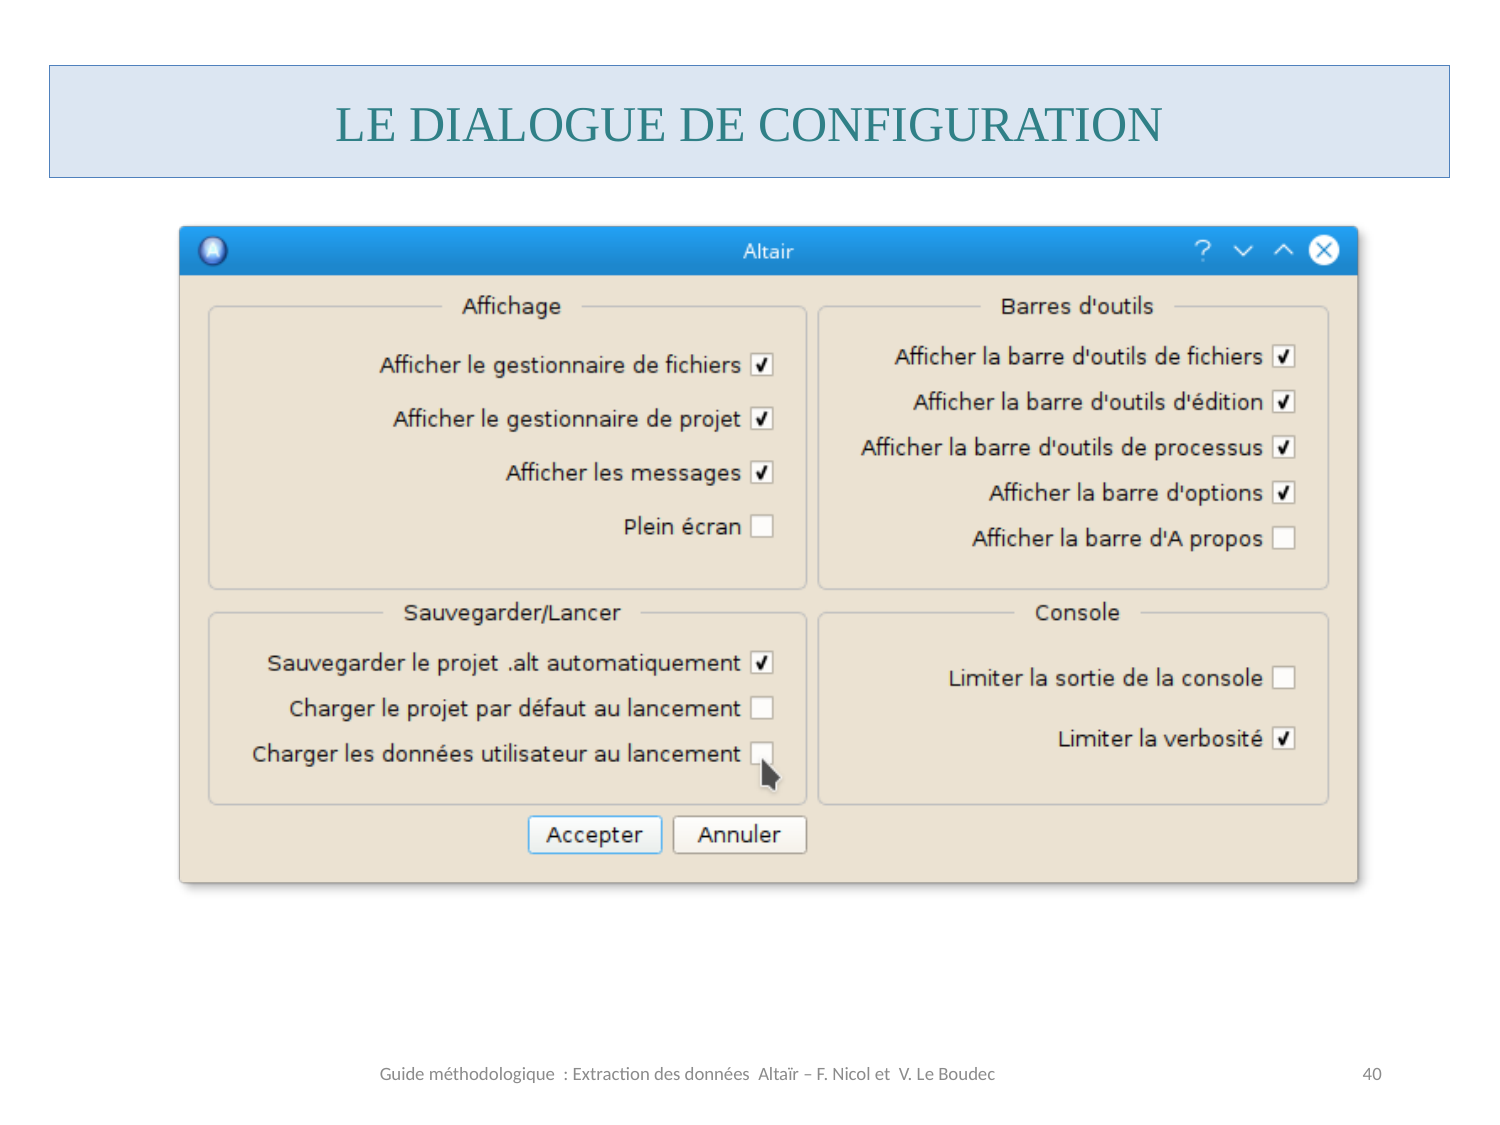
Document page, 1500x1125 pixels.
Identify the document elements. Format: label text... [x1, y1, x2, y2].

text_box Le dialogue de configuration [49, 65, 1450, 178]
text_box <numéro> [1059, 1042, 1397, 1103]
text_box Guide méthodologique : Extraction des données Altaïr – F. Nicol et V. Le Boudec [188, 1042, 1059, 1103]
picture [167, 214, 1381, 906]
